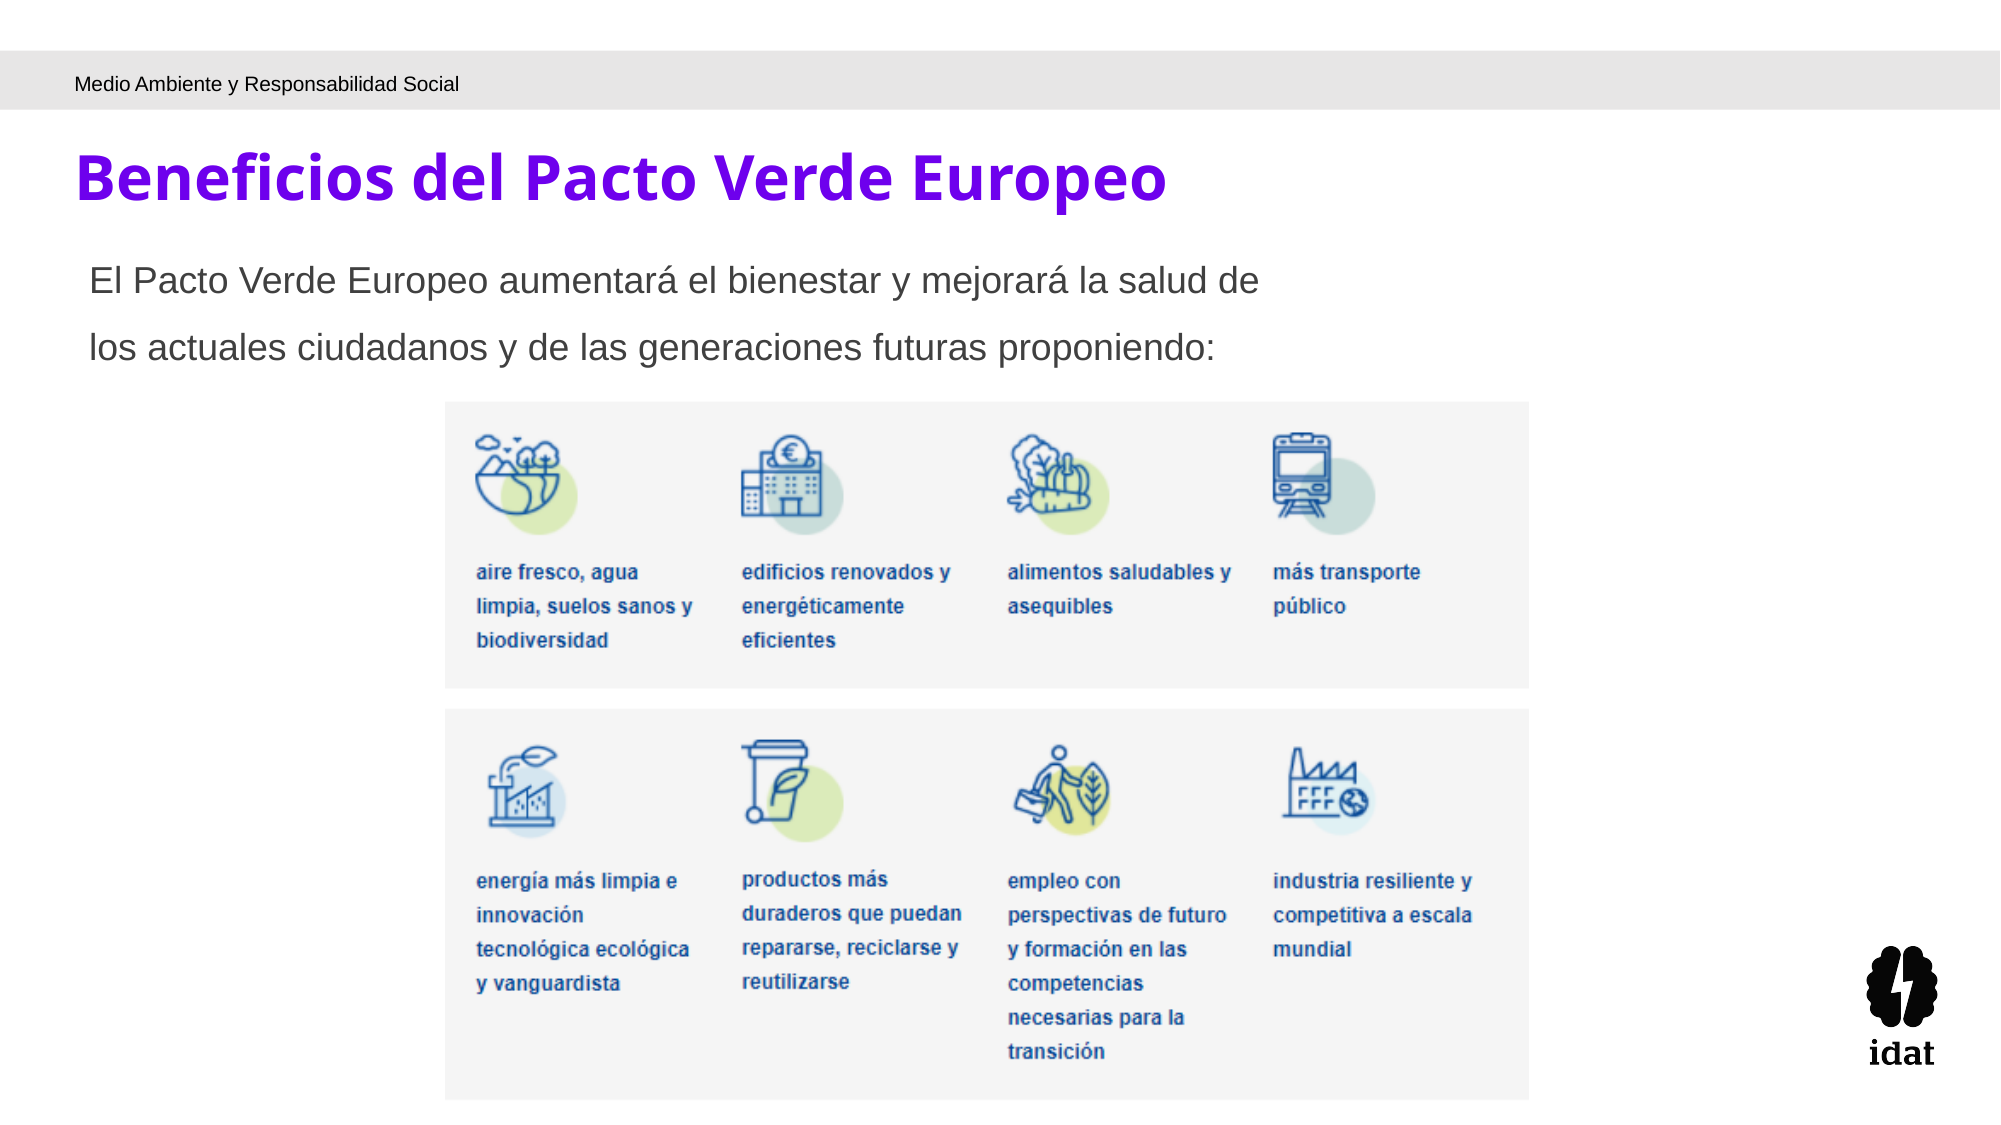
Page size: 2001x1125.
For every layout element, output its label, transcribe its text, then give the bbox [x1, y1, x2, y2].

list Beneficios del Pacto Verde Europeo [74, 147, 1348, 226]
picture [1866, 946, 1938, 1065]
list Medio Ambiente y Responsabilidad Social [74, 58, 690, 106]
picture [445, 397, 1529, 1107]
text_box El Pacto Verde Europeo aumentará el bienestar y mejorará la salud de los actuales ciudadanos y de las generaciones futuras proponiendo: [74, 225, 1313, 376]
